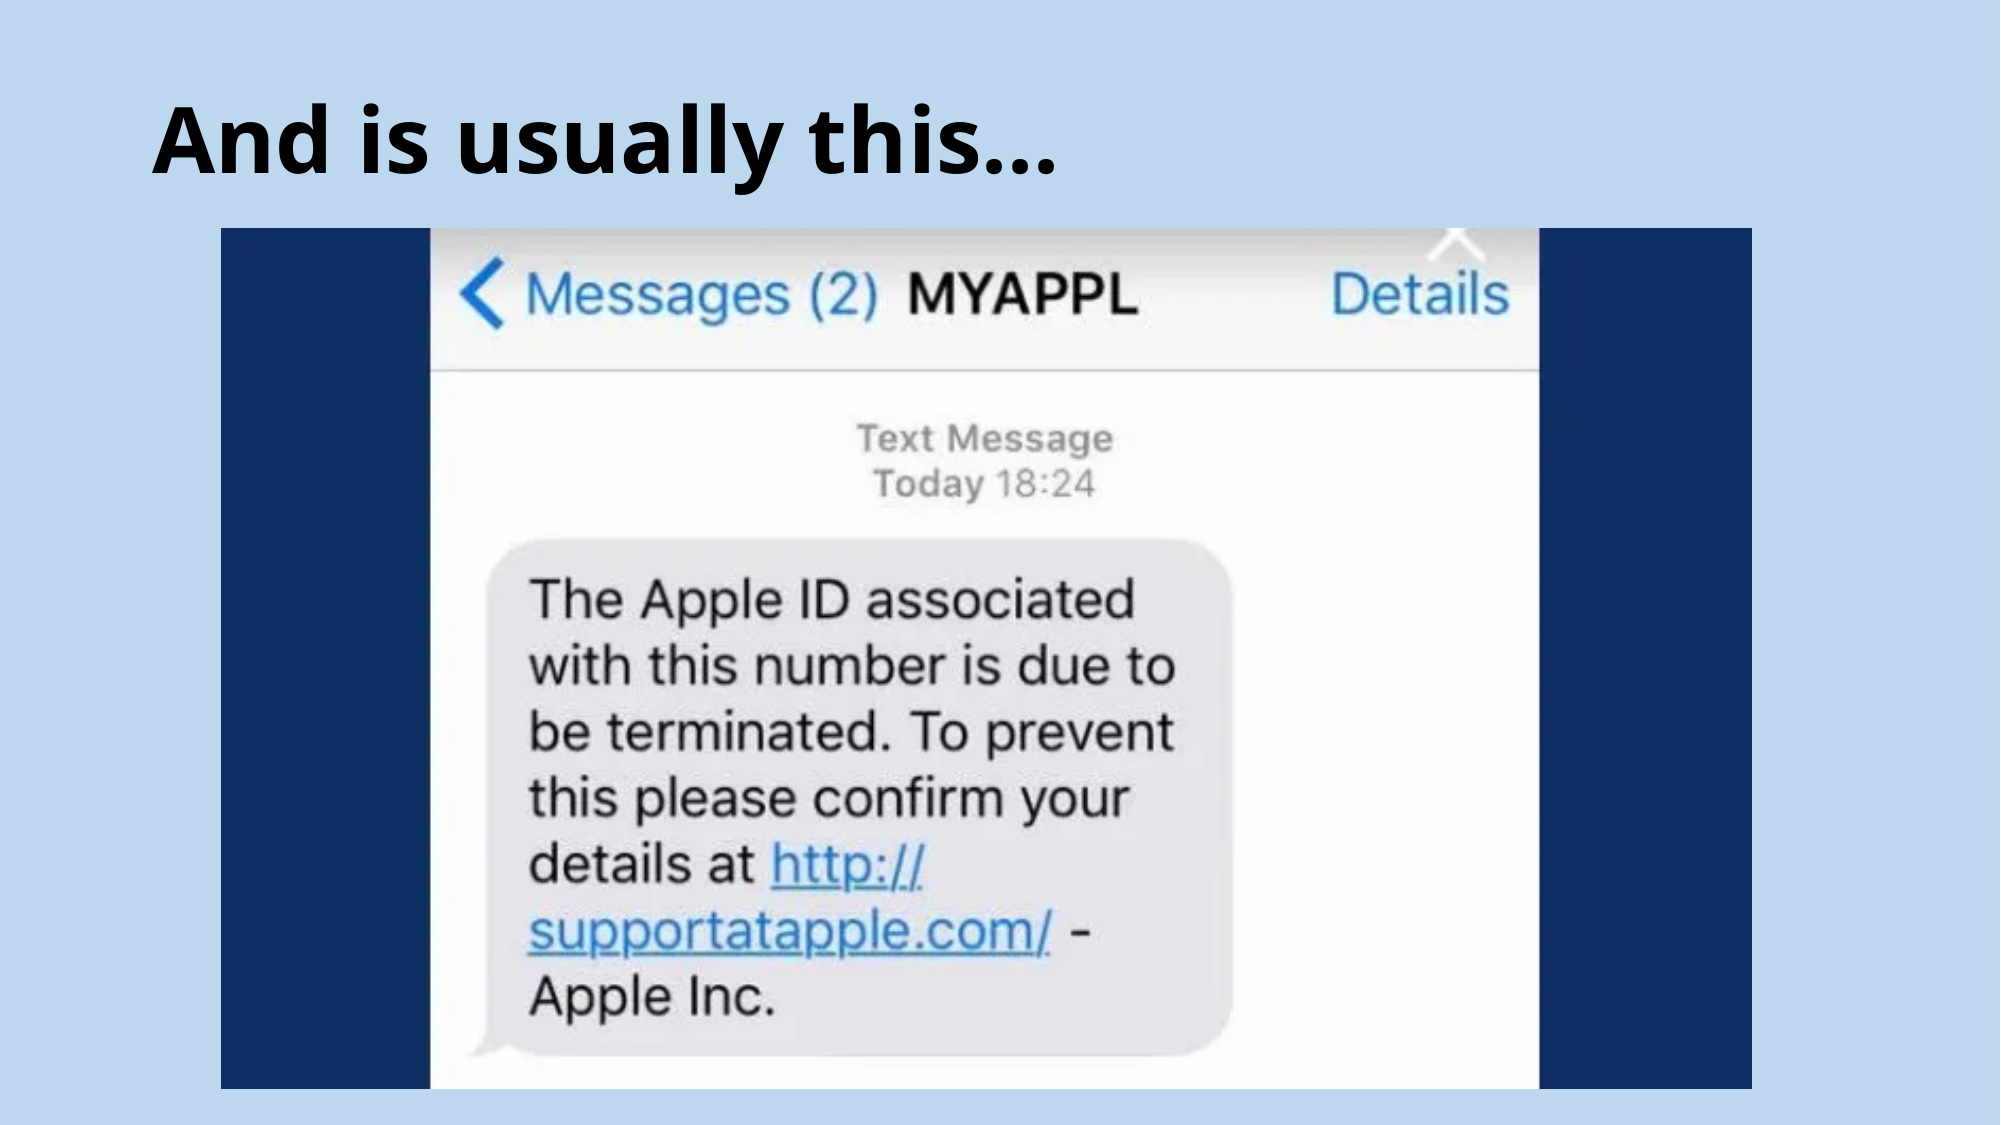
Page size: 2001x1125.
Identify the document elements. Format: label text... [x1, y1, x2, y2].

picture [221, 228, 1752, 1089]
title And is usually this... [137, 59, 1863, 229]
